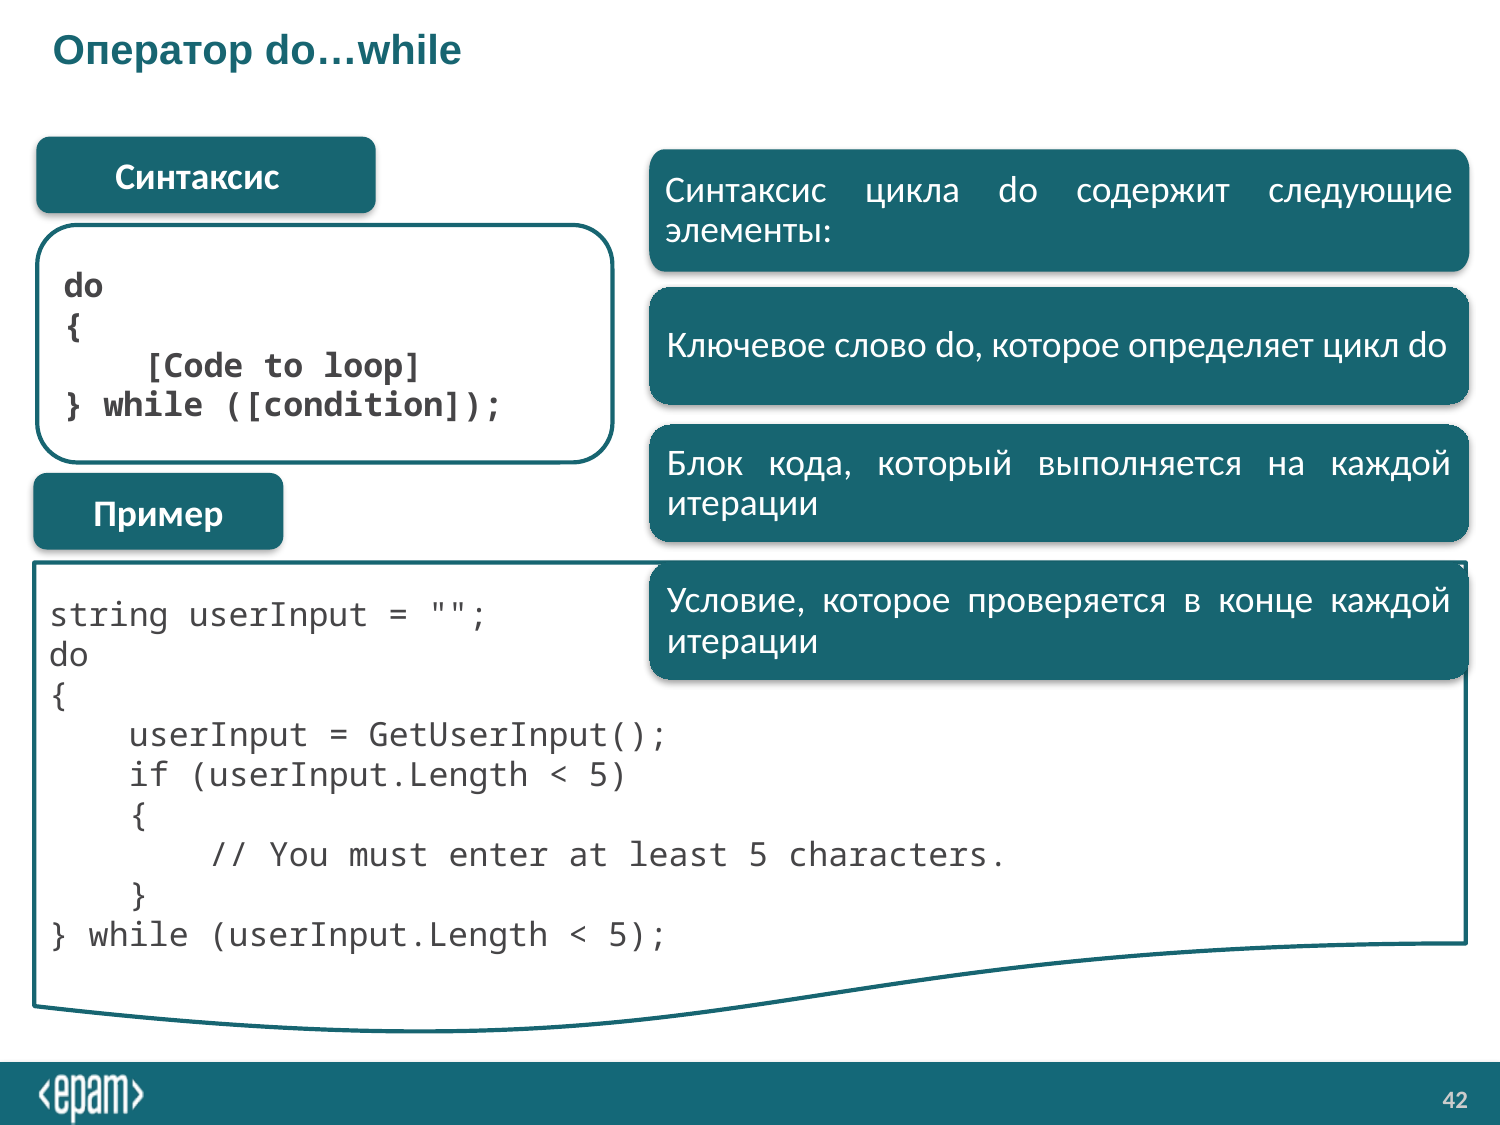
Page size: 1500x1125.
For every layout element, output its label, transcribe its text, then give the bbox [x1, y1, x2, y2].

text_box Ключевое слово do, которое определяет цикл do [649, 287, 1469, 405]
title Оператор do…while [0, 0, 1500, 95]
text_box Пример [33, 472, 284, 550]
picture [38, 1074, 144, 1125]
text_box Блок кода, который выполняется на каждой итерации [649, 424, 1469, 542]
text_box Синтаксис цикла do содержит следующие элементы: [649, 149, 1470, 272]
text_box string userInput = ""; do { userInput = GetUserInput(); if (userInput.Length < 5) { // You must enter at least 5 characters. } } while (userInput.Length < 5); [32, 560, 1468, 1034]
text_box do { [Code to loop] } while ([condition]); [35, 222, 615, 465]
text_box Условие, которое проверяется в конце каждой итерации [649, 562, 1469, 680]
text_box Cинтаксис [36, 136, 376, 214]
